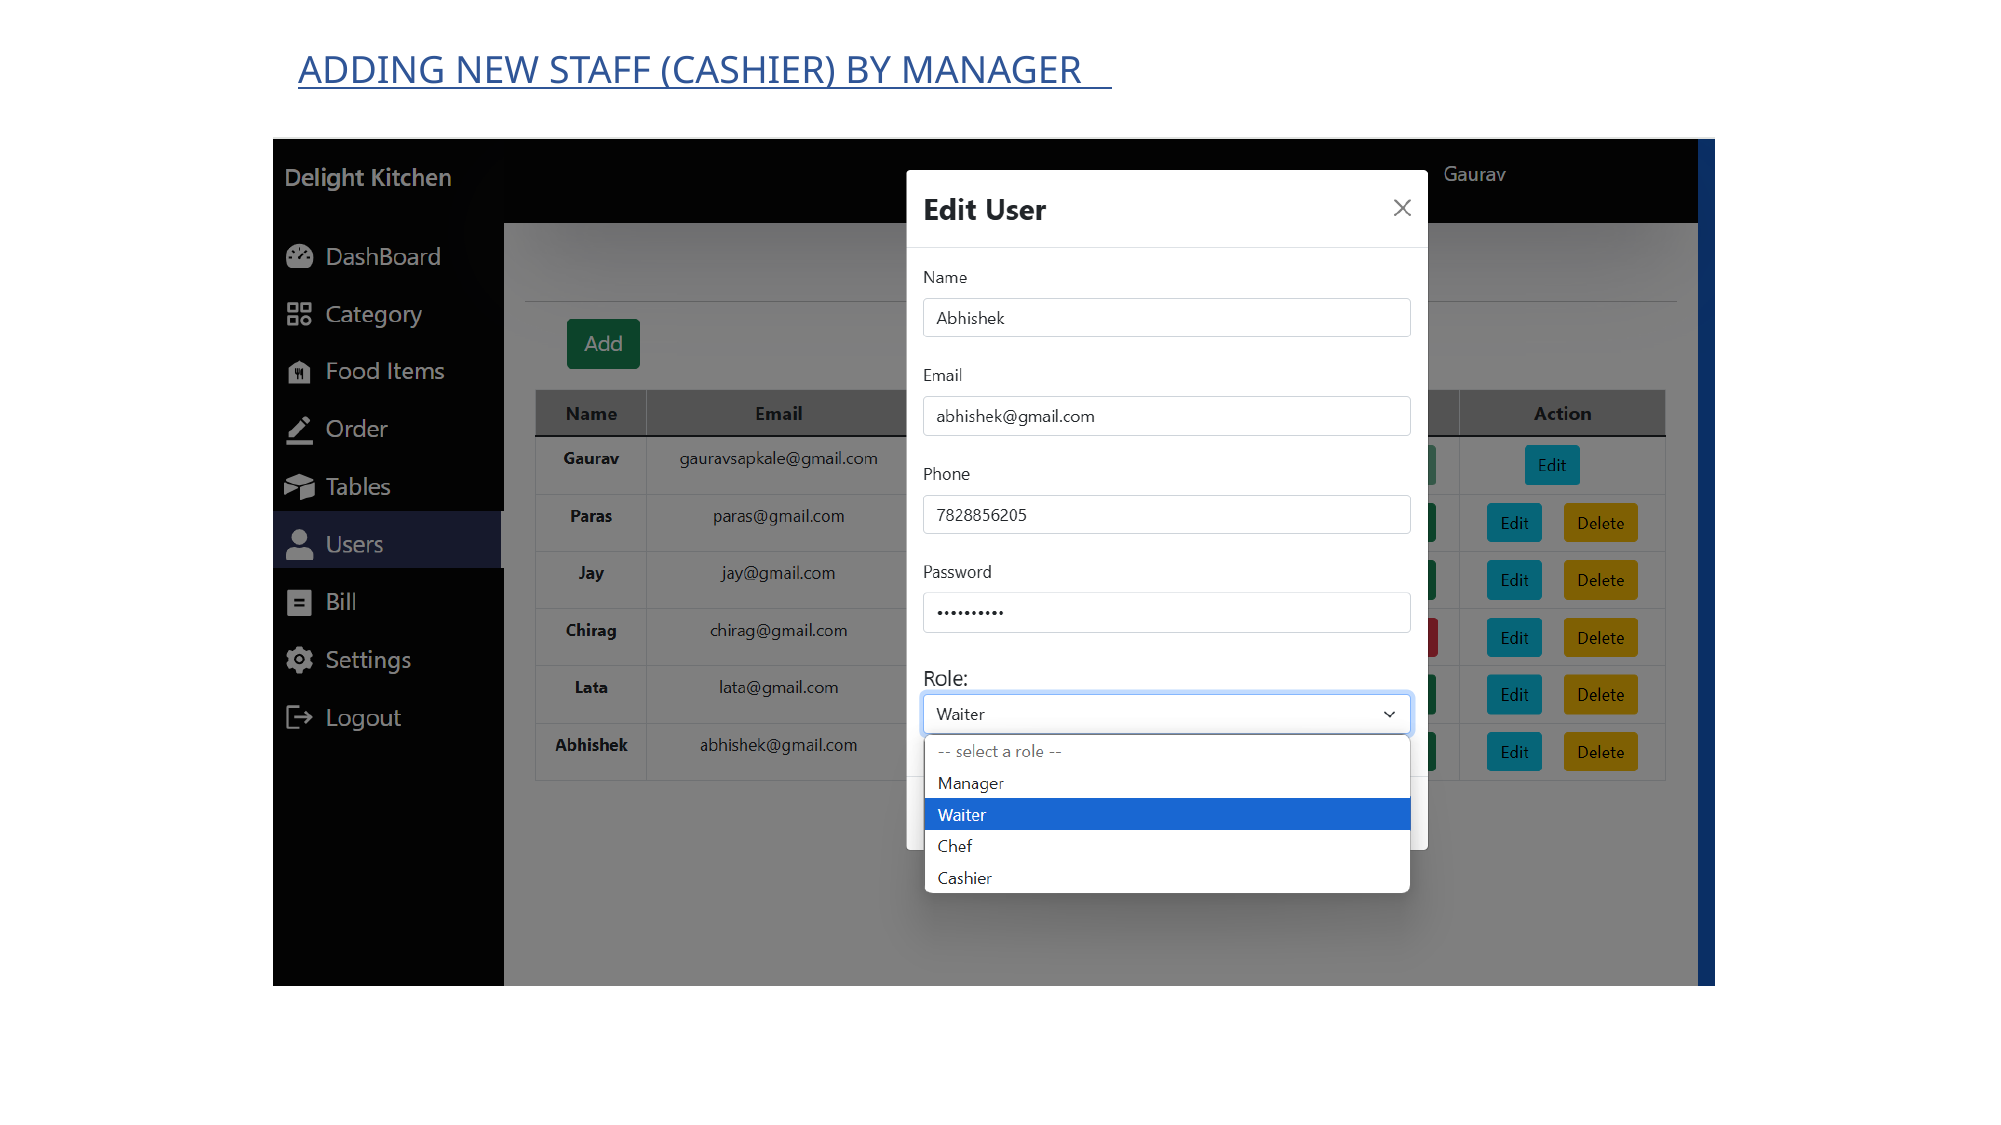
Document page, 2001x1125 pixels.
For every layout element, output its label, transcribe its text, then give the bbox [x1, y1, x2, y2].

text_box ADDING NEW STAFF (CASHIER) BY MANAGER [273, 38, 1467, 99]
picture [273, 132, 1715, 986]
